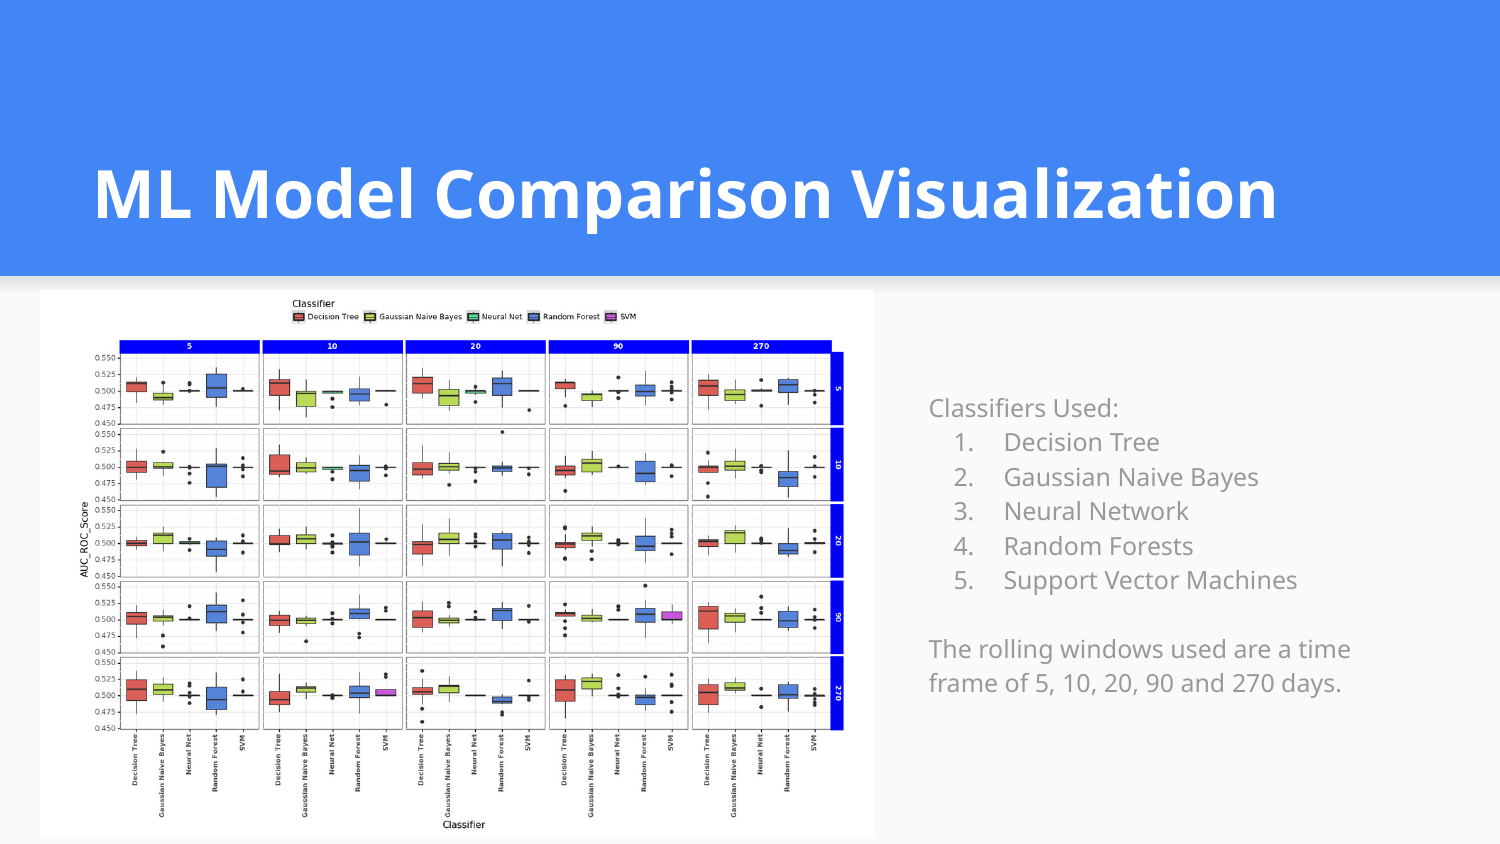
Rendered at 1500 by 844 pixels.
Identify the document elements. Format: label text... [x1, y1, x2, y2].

title ML Model Comparison Visualization [77, 121, 1427, 248]
list Classifiers Used: Decision Tree Gaussian Naive Bayes Neural Network Random Forests Support Vector Machines The rolling windows used are a time frame of 5, 10, 20, 90 and 270 days. [913, 319, 1406, 774]
picture [39, 289, 875, 837]
